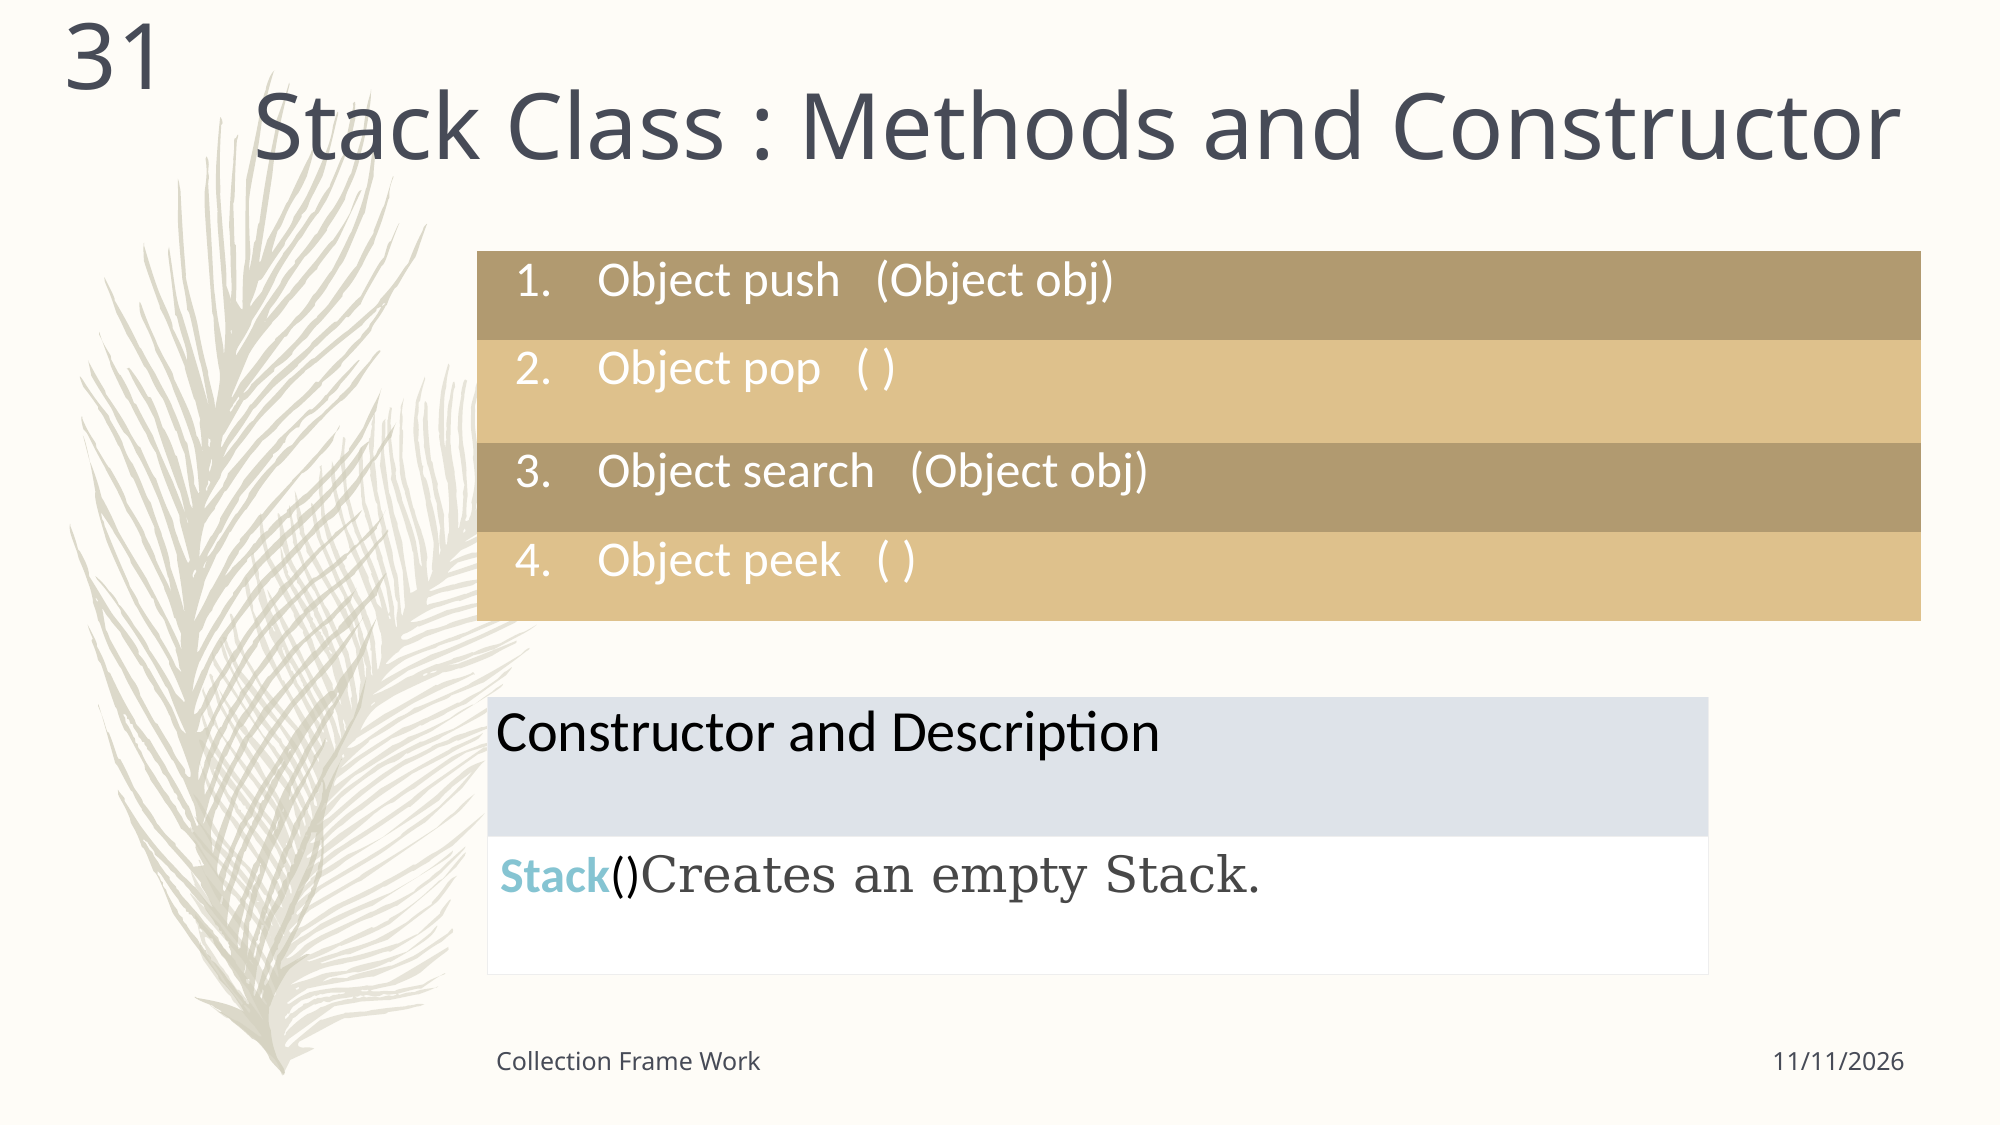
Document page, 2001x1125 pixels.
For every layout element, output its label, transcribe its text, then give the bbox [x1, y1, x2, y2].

table_cell 4. Object peek ( ) [477, 532, 1921, 621]
table_header Constructor and Description [488, 697, 1708, 836]
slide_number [1470, 1032, 1920, 1093]
footer Collection Frame Work [481, 1032, 1411, 1093]
title Stack Class : Methods and Constructor [238, 65, 1987, 267]
table_cell Stack()Creates an empty Stack. [488, 837, 1708, 974]
slide_number 31 [0, 0, 185, 131]
table_cell 2. Object pop ( ) [477, 340, 1921, 443]
table_header 1. Object push (Object obj) [477, 251, 1921, 340]
table_cell 3. Object search (Object obj) [477, 443, 1921, 532]
